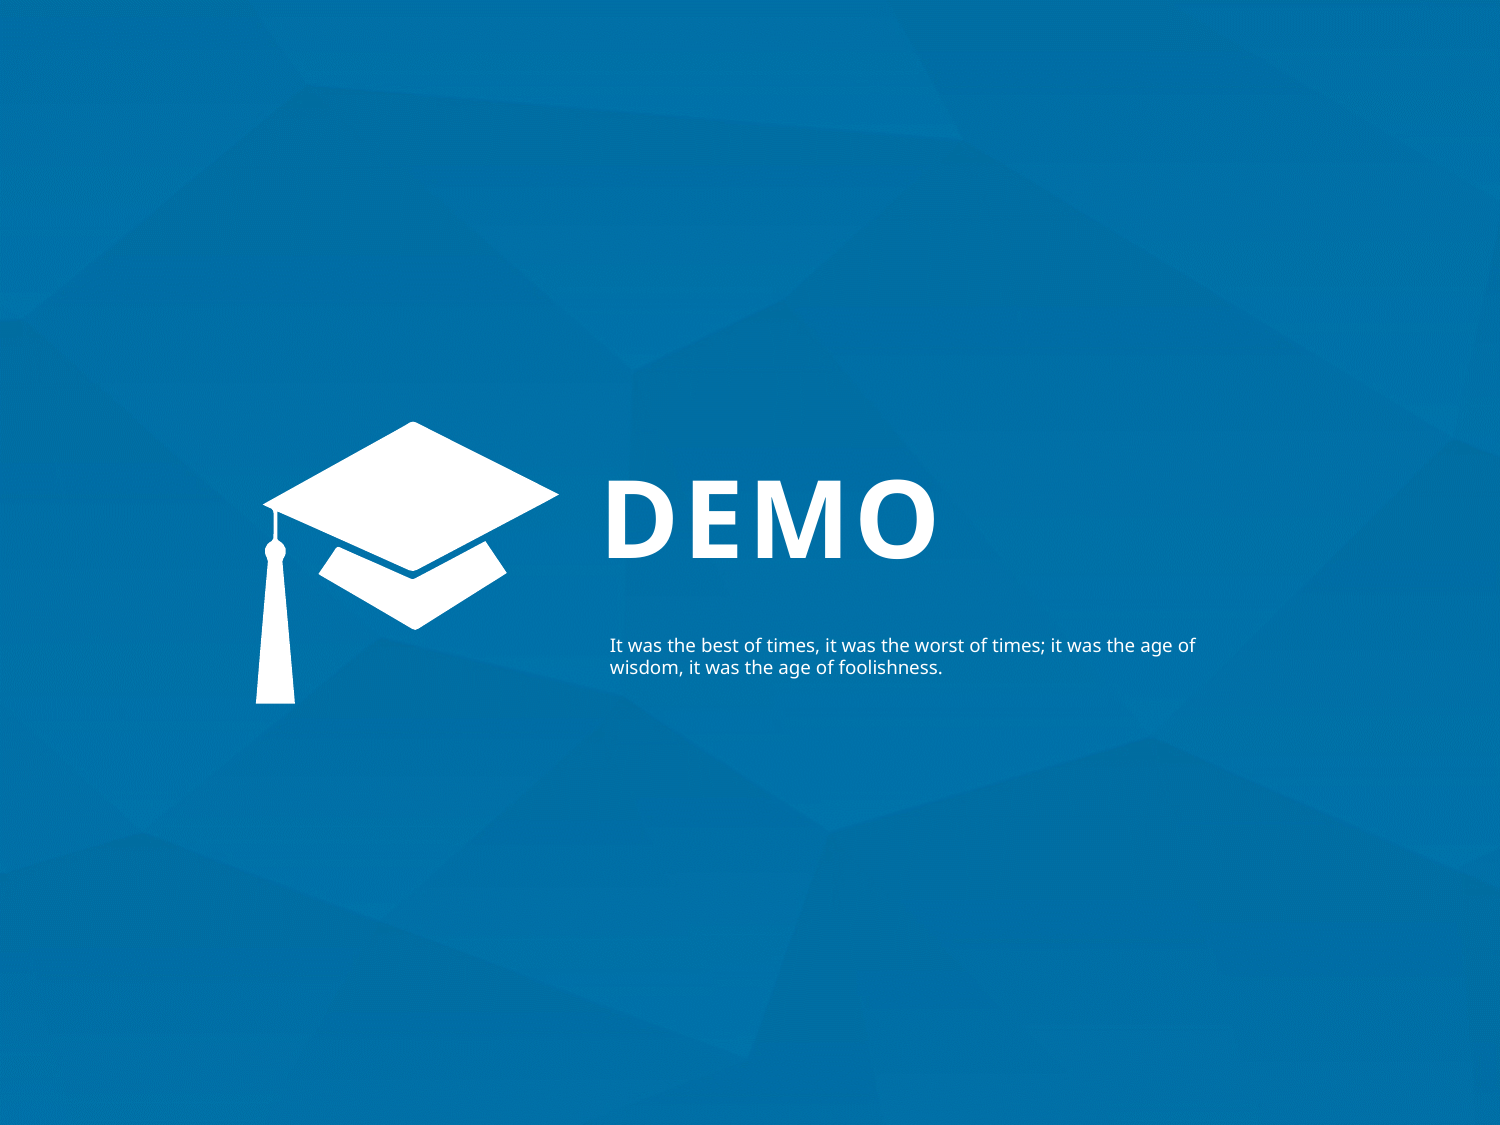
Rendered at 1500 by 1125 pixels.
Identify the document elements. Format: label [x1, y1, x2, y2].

text_box [255, 421, 1237, 704]
